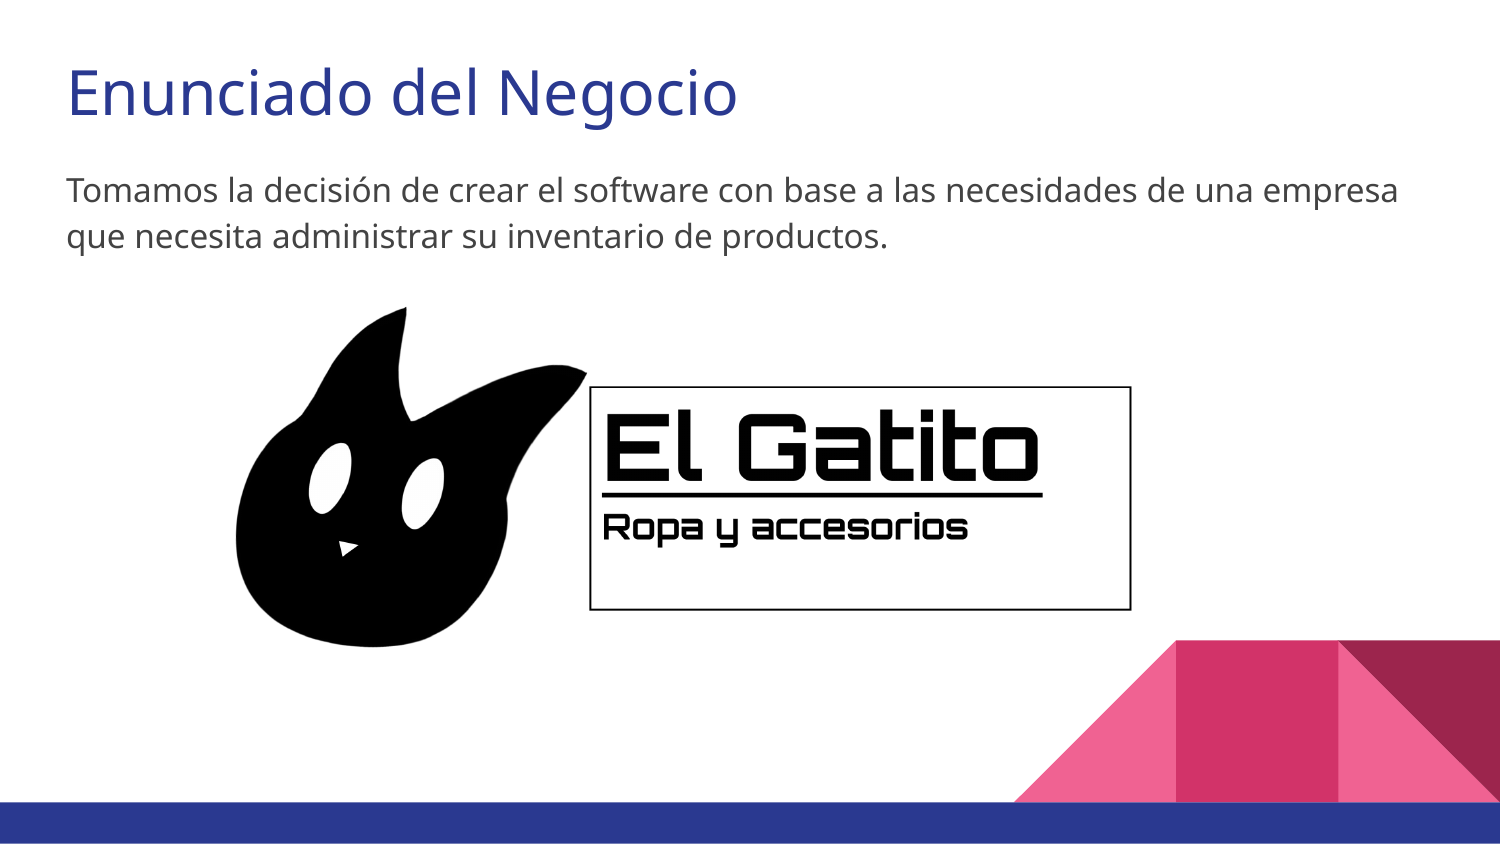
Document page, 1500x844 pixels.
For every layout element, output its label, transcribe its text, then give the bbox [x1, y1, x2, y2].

title Enunciado del Negocio [51, 38, 1449, 138]
picture [200, 286, 1168, 690]
list Tomamos la decisión de crear el software con base a las necesidades de una empresa que necesita administrar su inventario de productos. [51, 147, 1449, 696]
